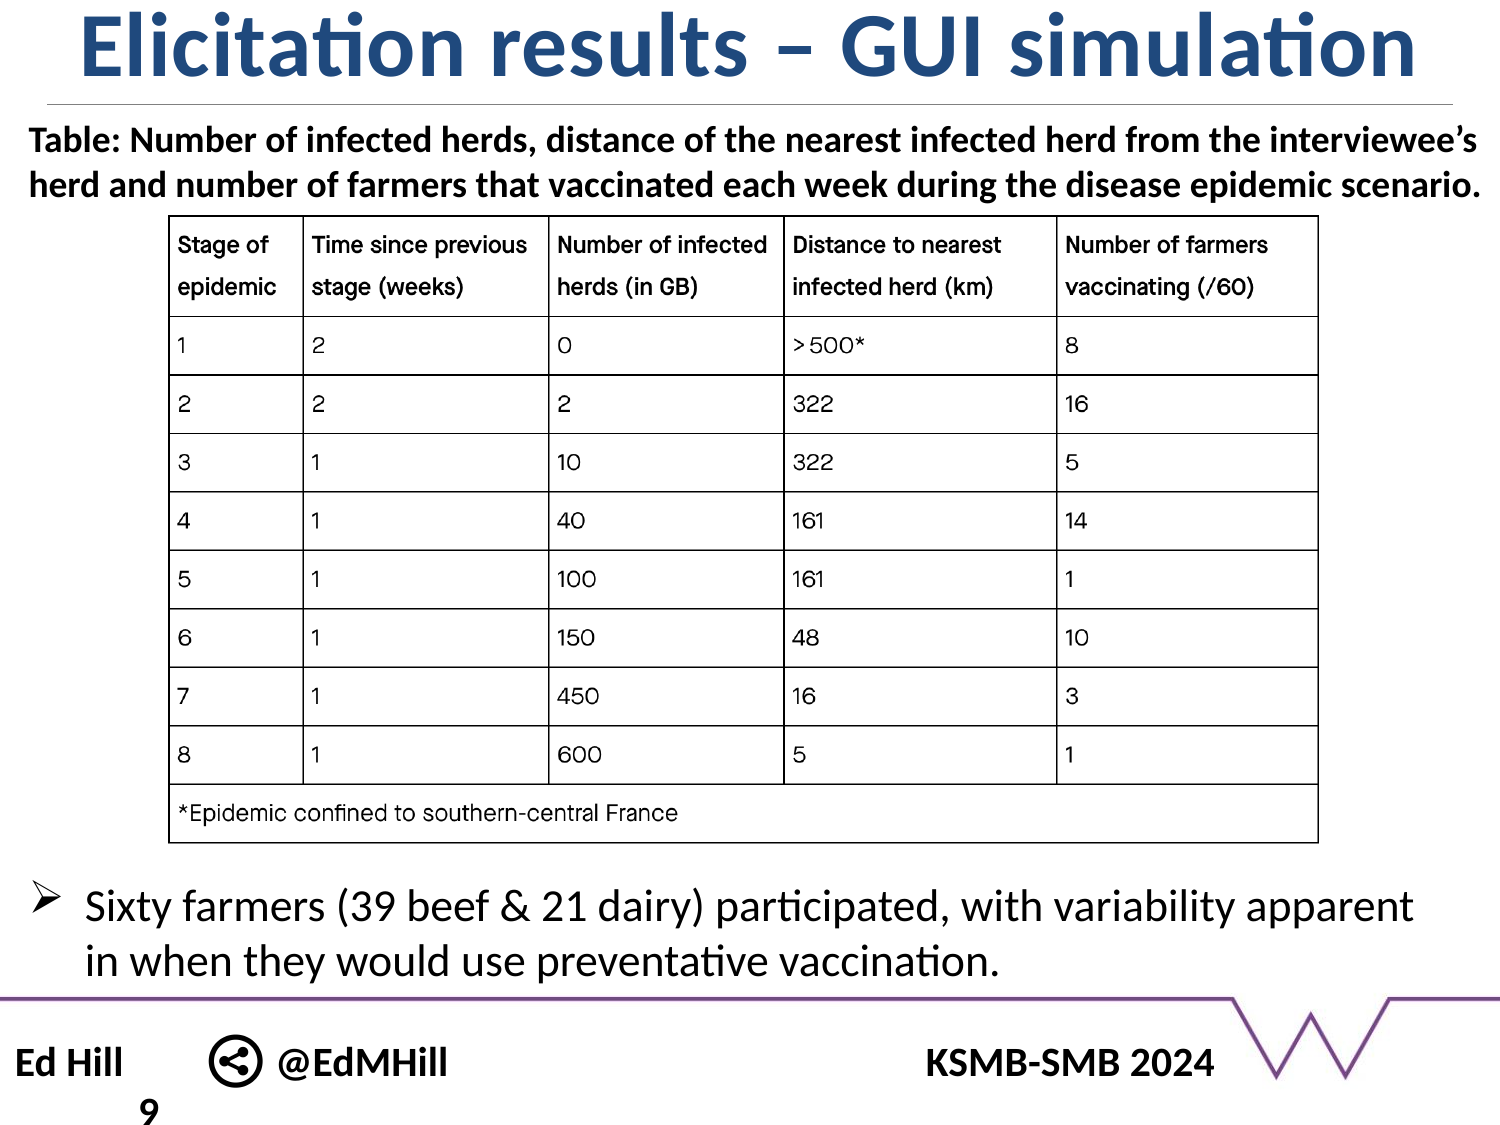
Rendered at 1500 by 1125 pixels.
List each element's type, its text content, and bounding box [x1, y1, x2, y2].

picture [149, 209, 1351, 858]
text_box Sixty farmers (39 beef & 21 dairy) participated, with variability apparent in when they would use preventative vaccination. [13, 867, 1453, 980]
picture [0, 977, 1500, 1027]
text_box Elicitation results – GUI simulation [47, 0, 1453, 103]
picture [145, 1103, 154, 1112]
text_box Table: Number of infected herds, distance of the nearest infected herd from the interviewee’s herd and number of farmers that vaccinated each week during the disease epidemic scenario. [13, 107, 1500, 213]
picture [0, 1095, 1500, 1125]
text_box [0, 1027, 1500, 1095]
